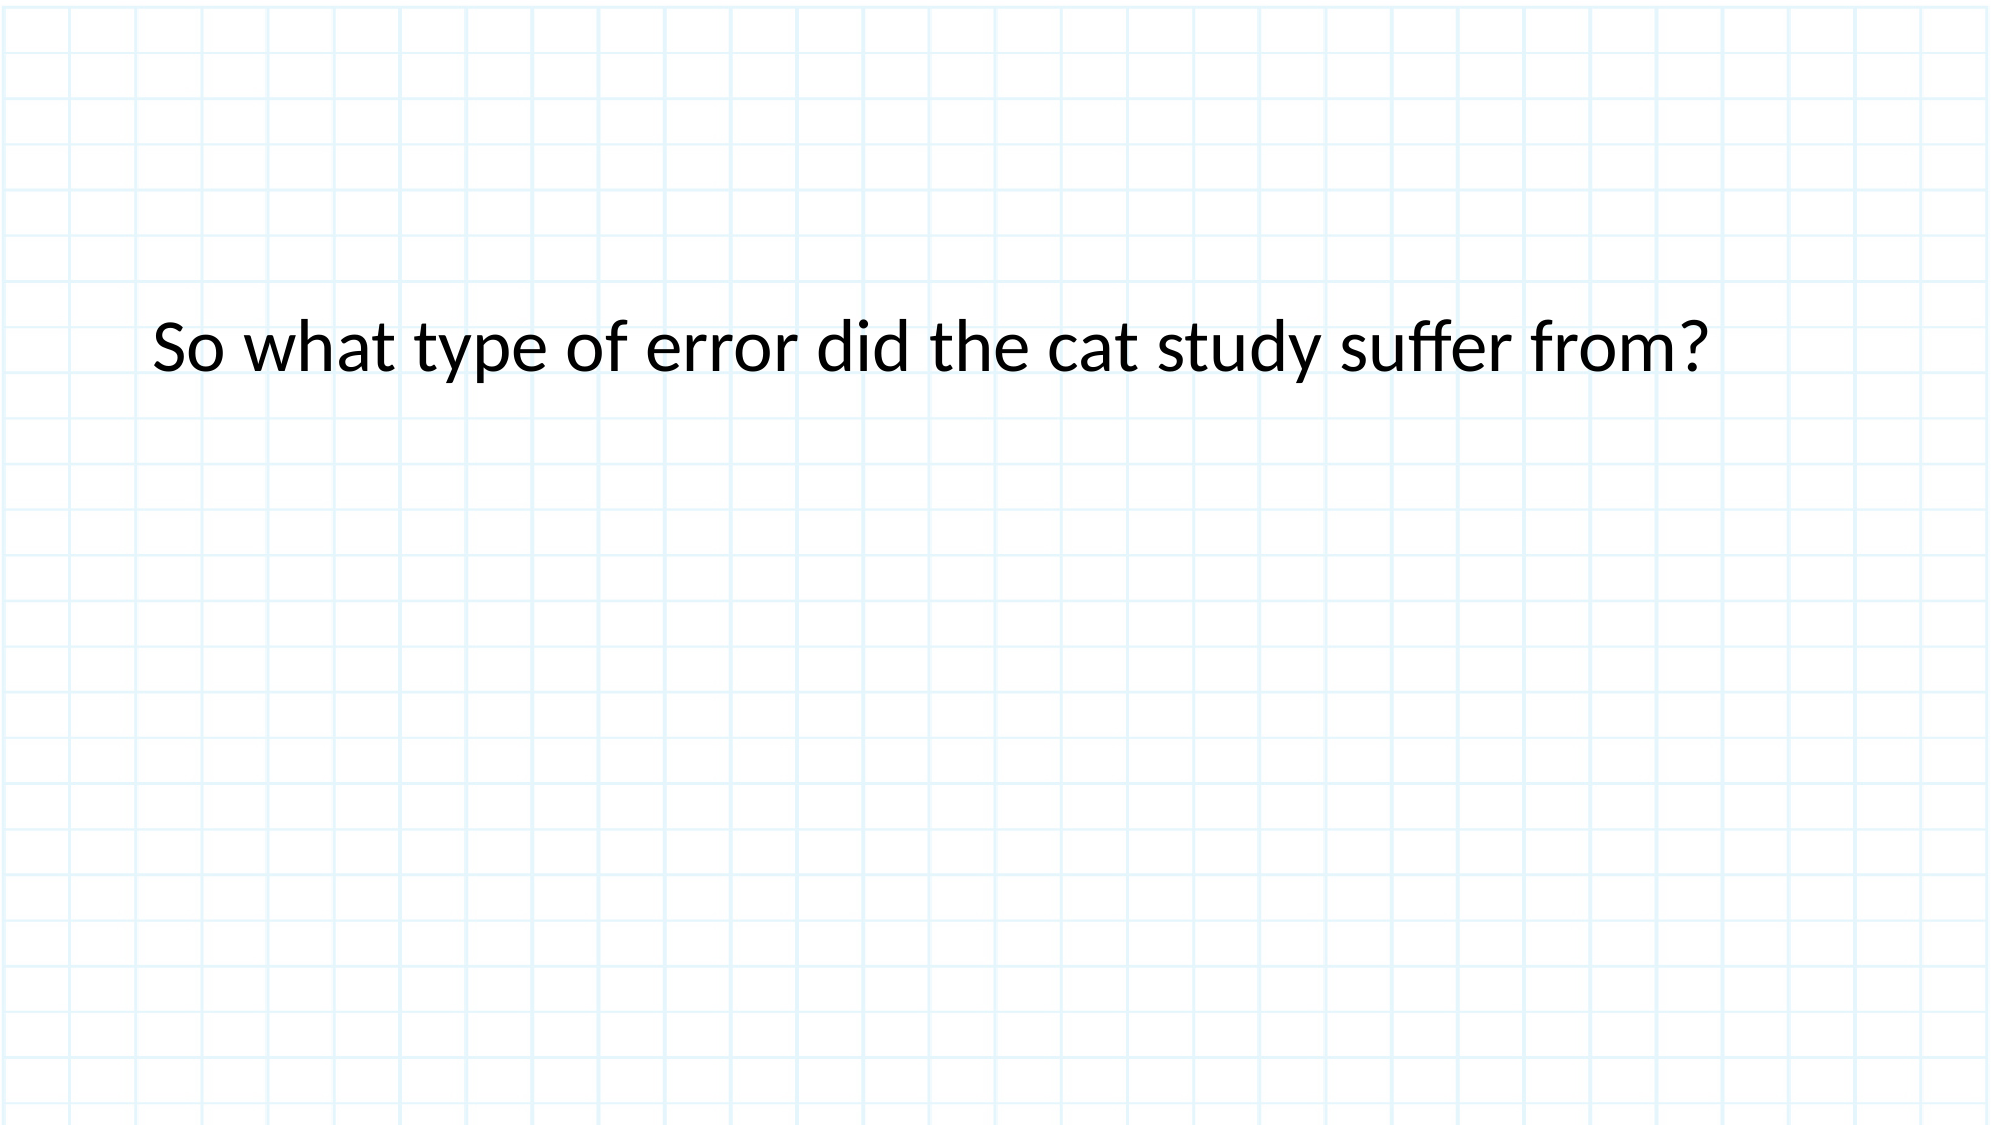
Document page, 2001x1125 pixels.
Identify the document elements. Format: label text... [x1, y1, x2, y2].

list So what type of error did the cat study suffer from? [137, 299, 1863, 1014]
